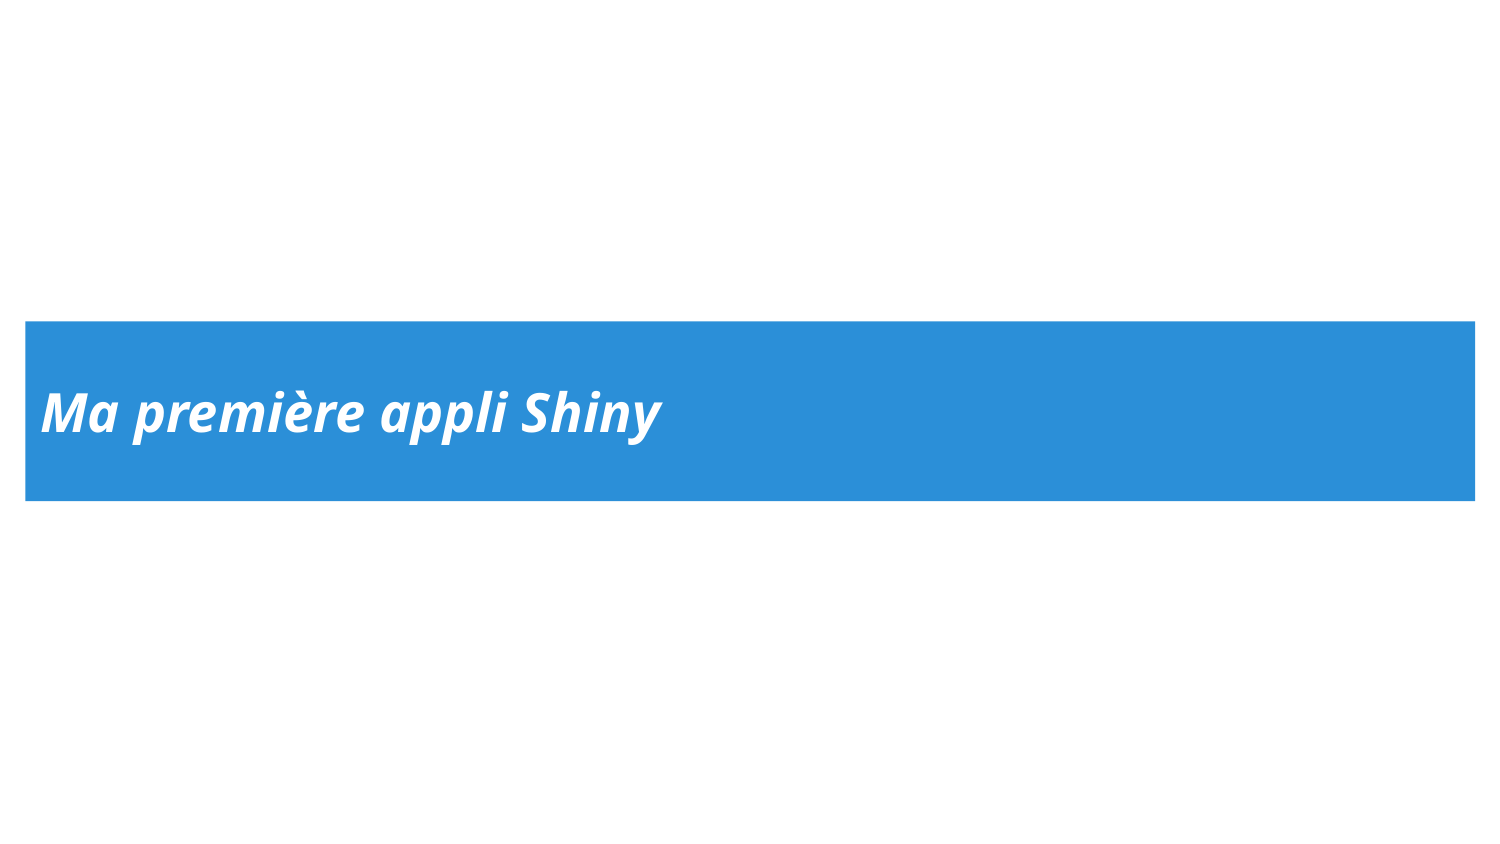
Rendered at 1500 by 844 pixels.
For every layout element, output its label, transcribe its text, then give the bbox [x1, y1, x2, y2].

title Ma première appli Shiny [25, 321, 1476, 502]
